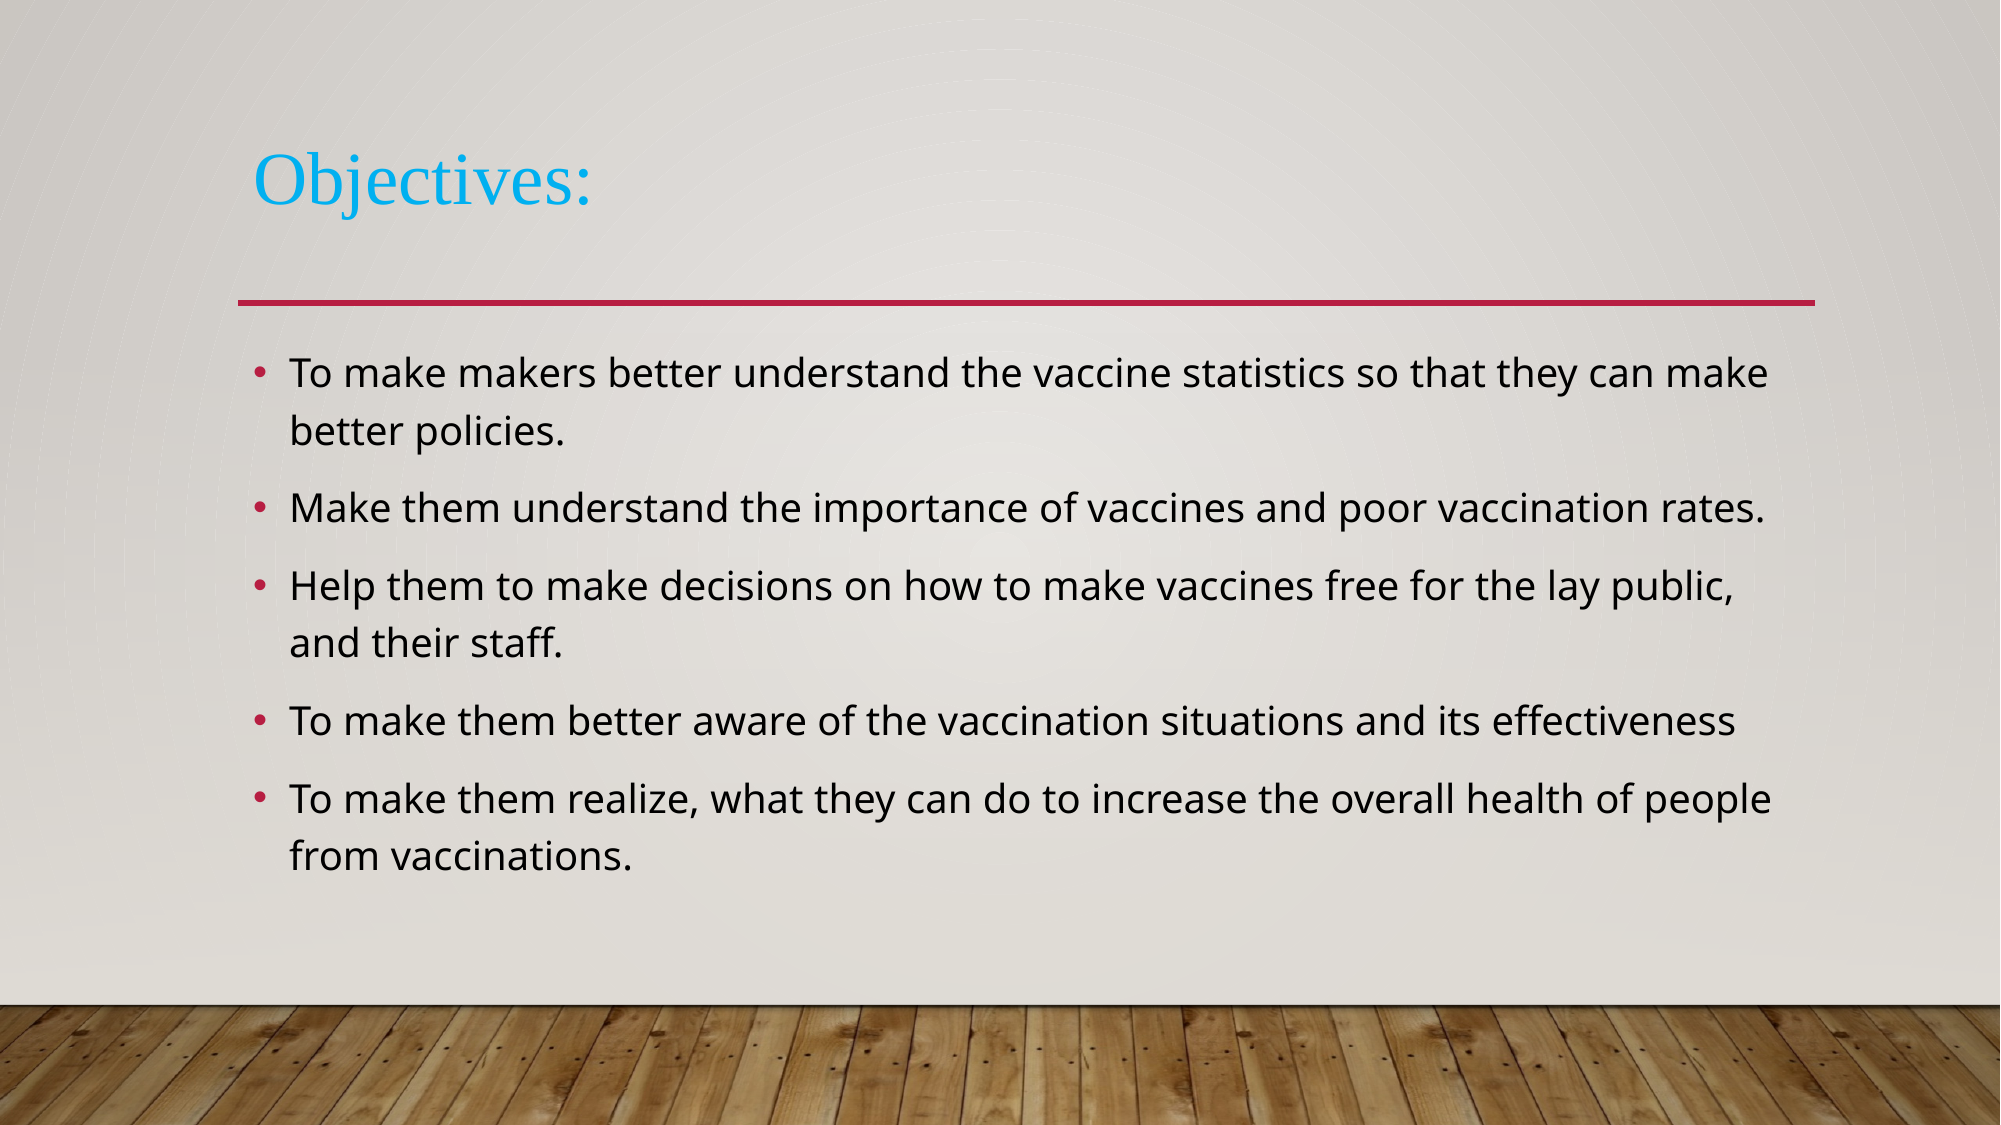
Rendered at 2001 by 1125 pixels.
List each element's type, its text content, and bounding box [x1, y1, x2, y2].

list To make makers better understand the vaccine statistics so that they can make better policies. Make them understand the importance of vaccines and poor vaccination rates. Help them to make decisions on how to make vaccines free for the lay public, and their staff. To make them better aware of the vaccination situations and its effectiveness To make them realize, what they can do to increase the overall health of people from vaccinations. [238, 330, 1814, 897]
picture [0, 1005, 2000, 1125]
title Objectives: [238, 131, 1814, 305]
